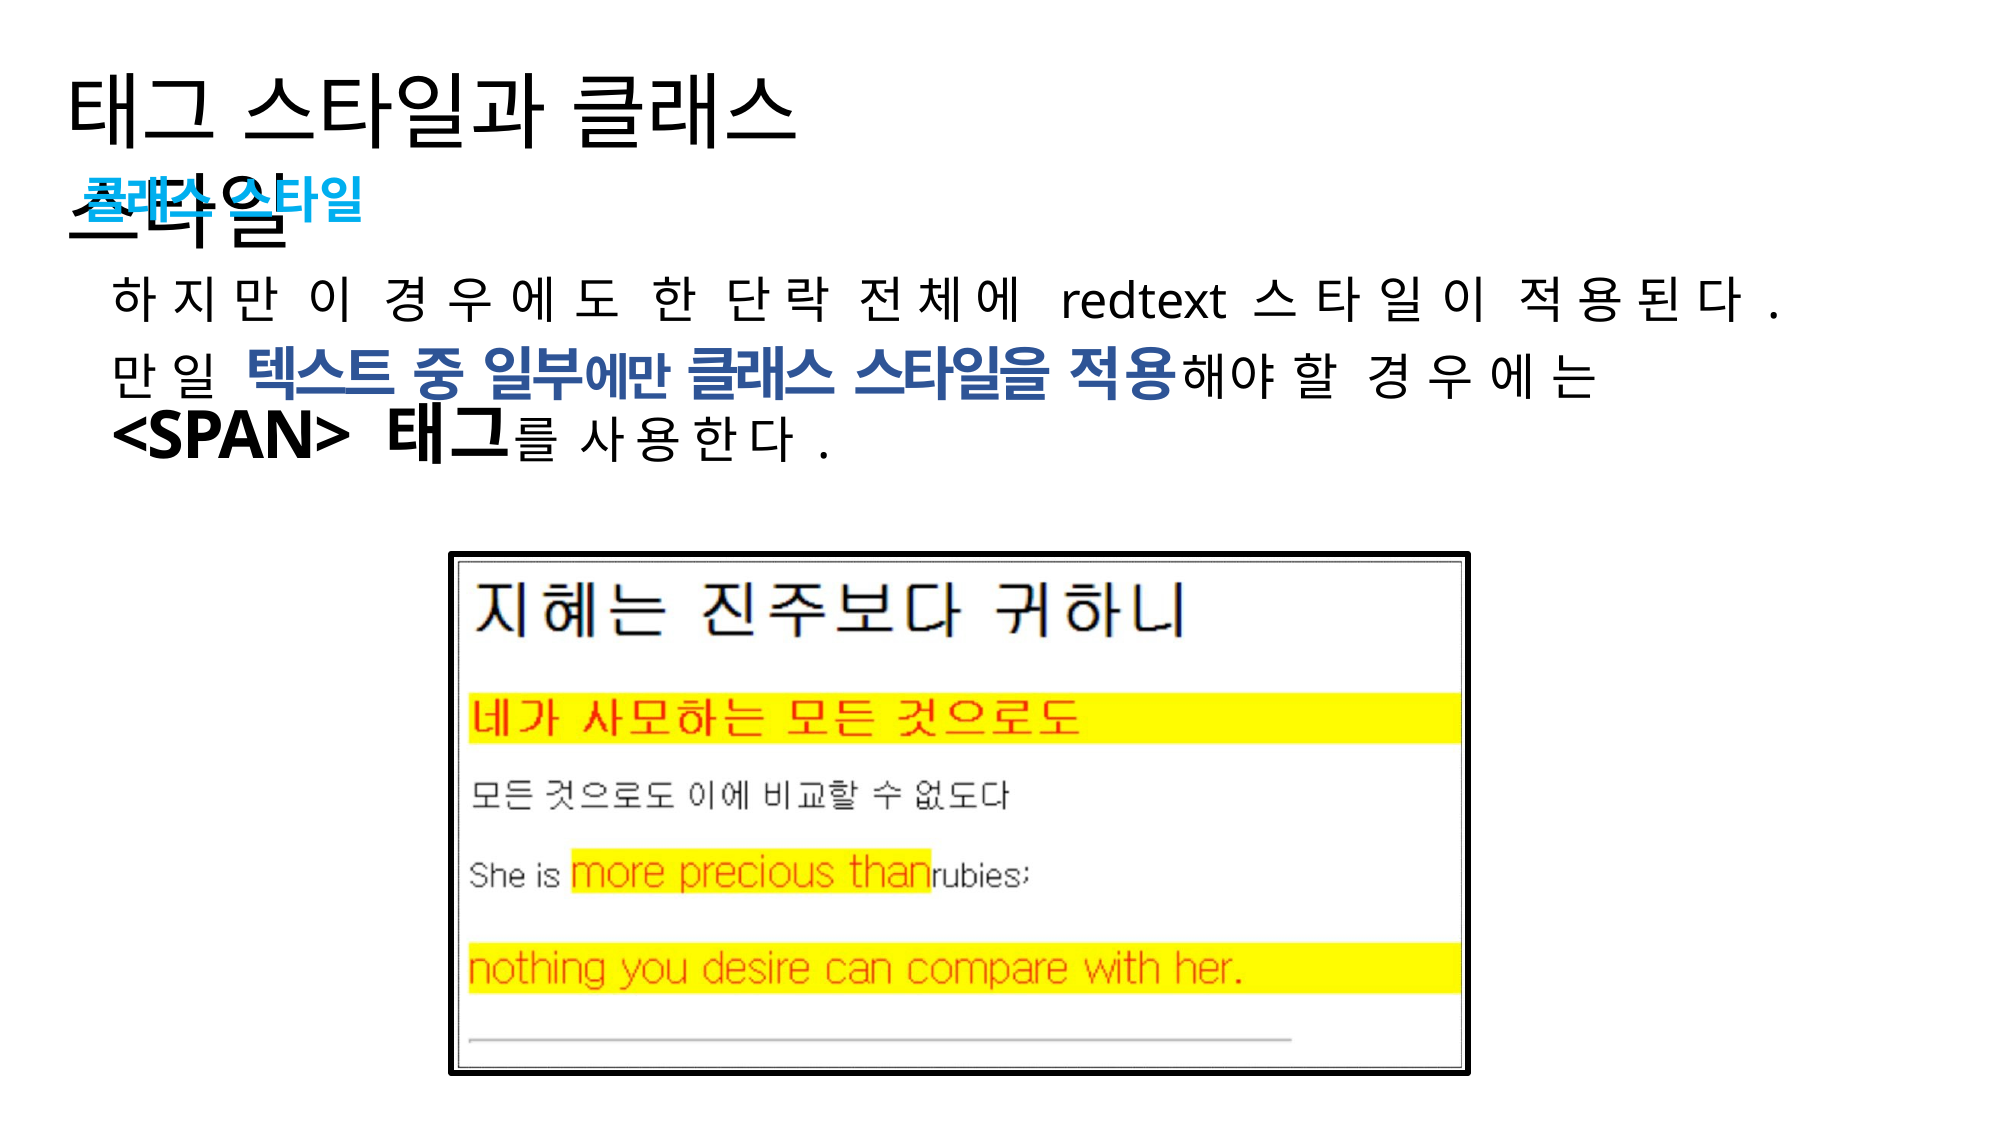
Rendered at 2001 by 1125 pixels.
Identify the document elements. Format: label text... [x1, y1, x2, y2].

text_box 하지만 이 경우에도 한 단락 전체에 redtext 스타일이 적용된다. 만일 텍스트 중 일부에만 클래스 스타일을 적용해야 할 경우에는 <SPAN> 태그를 사용한다. [41, 267, 1806, 473]
text_box 클래스 스타일 [67, 161, 1068, 236]
text_box 태그 스타일과 클래스 스타일 [50, 52, 1051, 267]
picture [454, 556, 1465, 1069]
text_box [451, 553, 1468, 1073]
